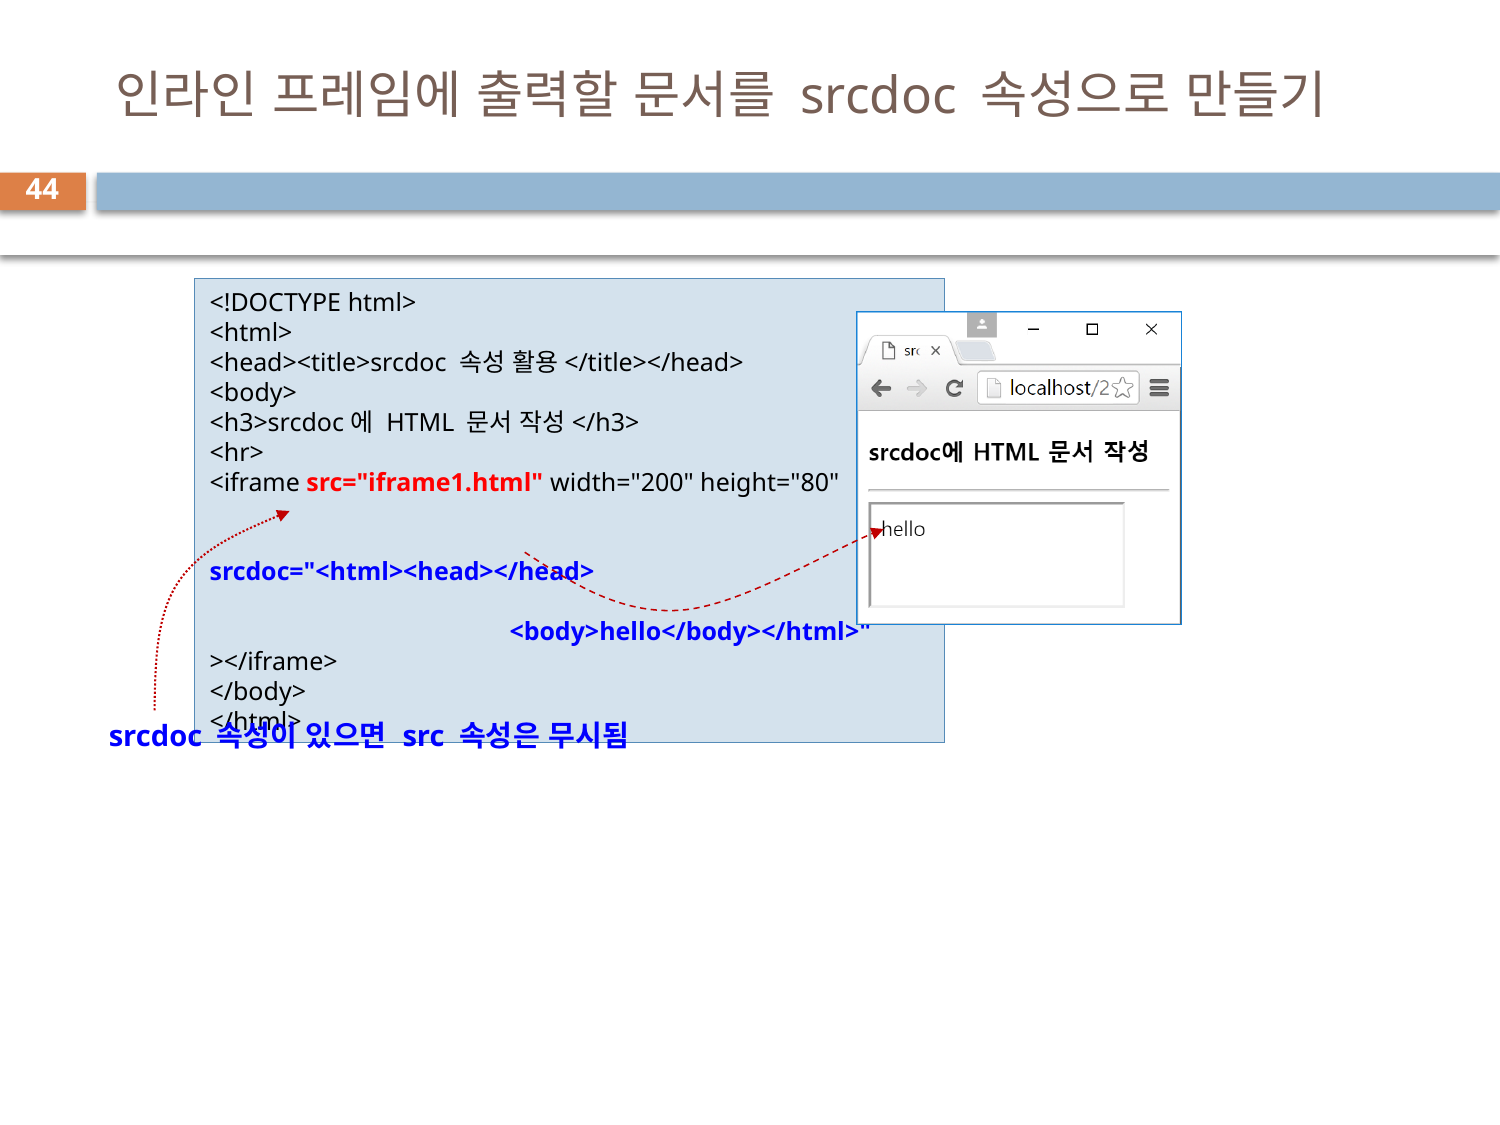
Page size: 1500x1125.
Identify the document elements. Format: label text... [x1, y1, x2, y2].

text_box <!DOCTYPE html> <html> <head><title>srcdoc 속성 활용</title></head> <body> <h3>srcdoc에 HTML 문서 작성</h3> <hr> <iframe src="iframe1.html" width="200" height="80" srcdoc="<html><head></head> <body>hello</body></html>" ></iframe> </body> </html> [194, 278, 945, 743]
slide_number 44 [0, 170, 87, 211]
text_box [152, 510, 290, 710]
text_box [523, 531, 850, 613]
text_box srcdoc 속성이 있으면 src 속성은 무시됨 [93, 710, 645, 760]
picture [855, 311, 1183, 625]
title 인라인 프레임에 출력할 문서를 srcdoc 속성으로 만들기 [100, 37, 1438, 149]
